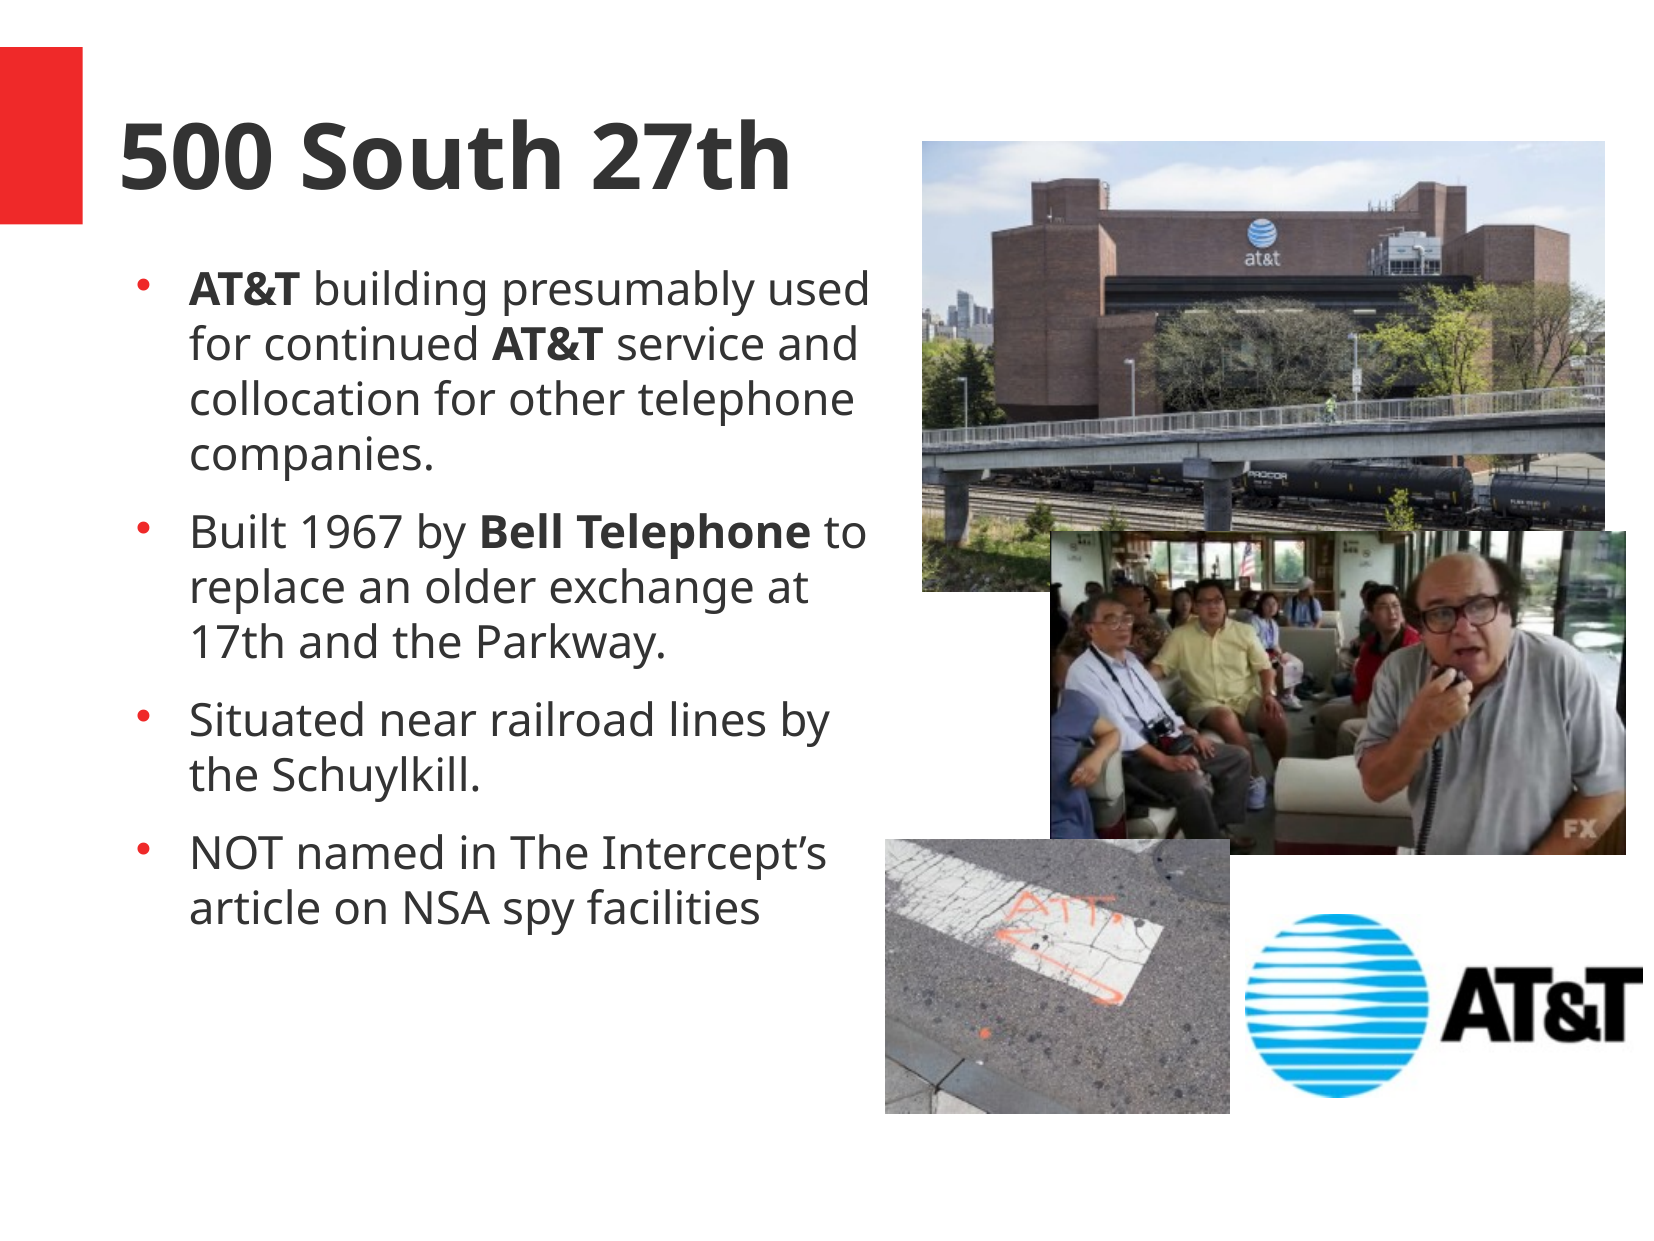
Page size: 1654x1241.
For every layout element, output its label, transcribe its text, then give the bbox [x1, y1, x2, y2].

text_box AT&T building presumably used for continued AT&T service and collocation for other telephone companies. Built 1967 by Bell Telephone to replace an older exchange at 17th and the Parkway. Situated near railroad lines by the Schuylkill. NOT named in The Intercept’s article on NSA spy facilities [118, 259, 900, 980]
picture [884, 141, 1626, 1114]
picture [1244, 914, 1643, 1098]
text_box 500 South 27th [118, 97, 1571, 208]
